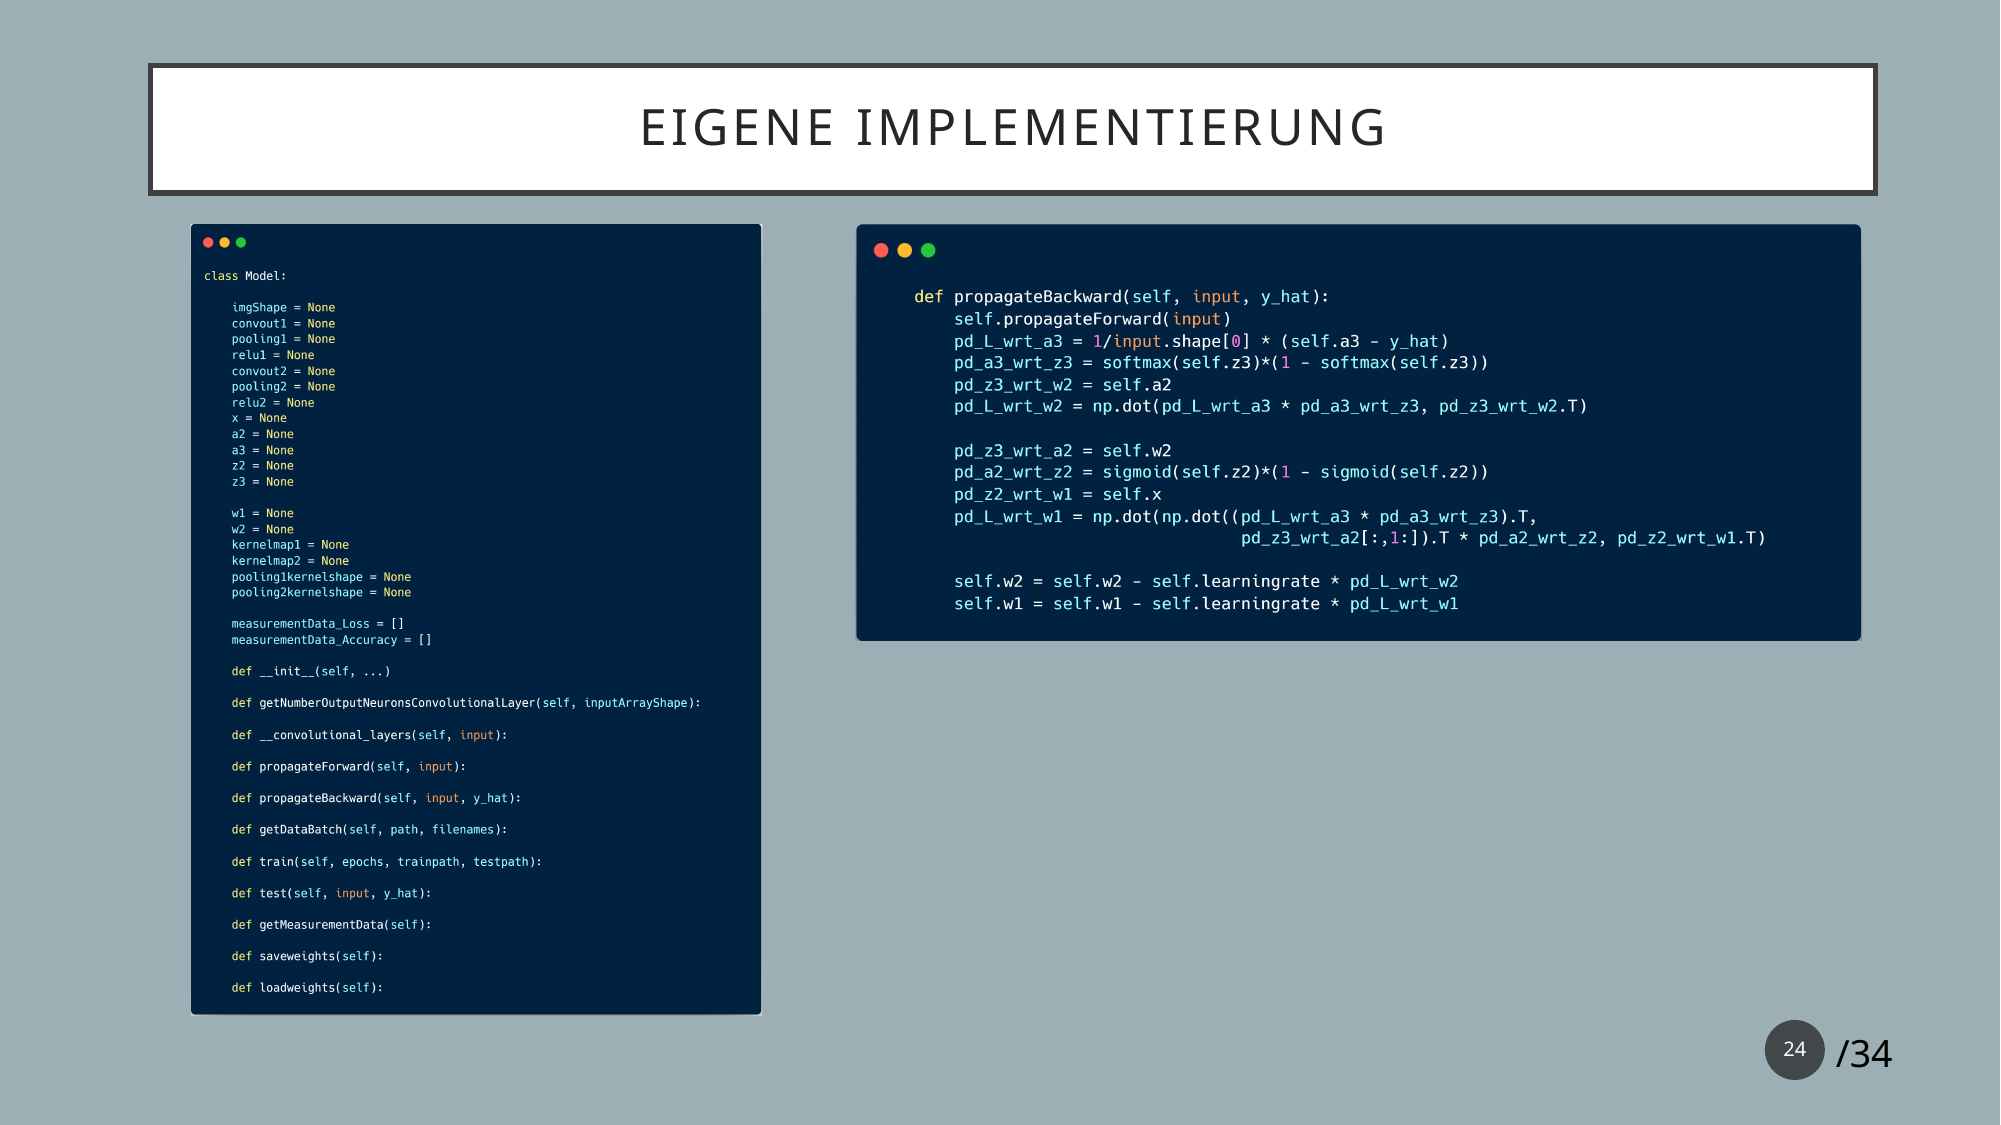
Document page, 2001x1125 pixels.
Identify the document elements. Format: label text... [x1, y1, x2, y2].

slide_number 24 [1764, 1019, 1825, 1080]
picture [855, 224, 1863, 641]
text_box Eigene Implementierung [150, 65, 1876, 193]
picture [190, 224, 763, 1016]
